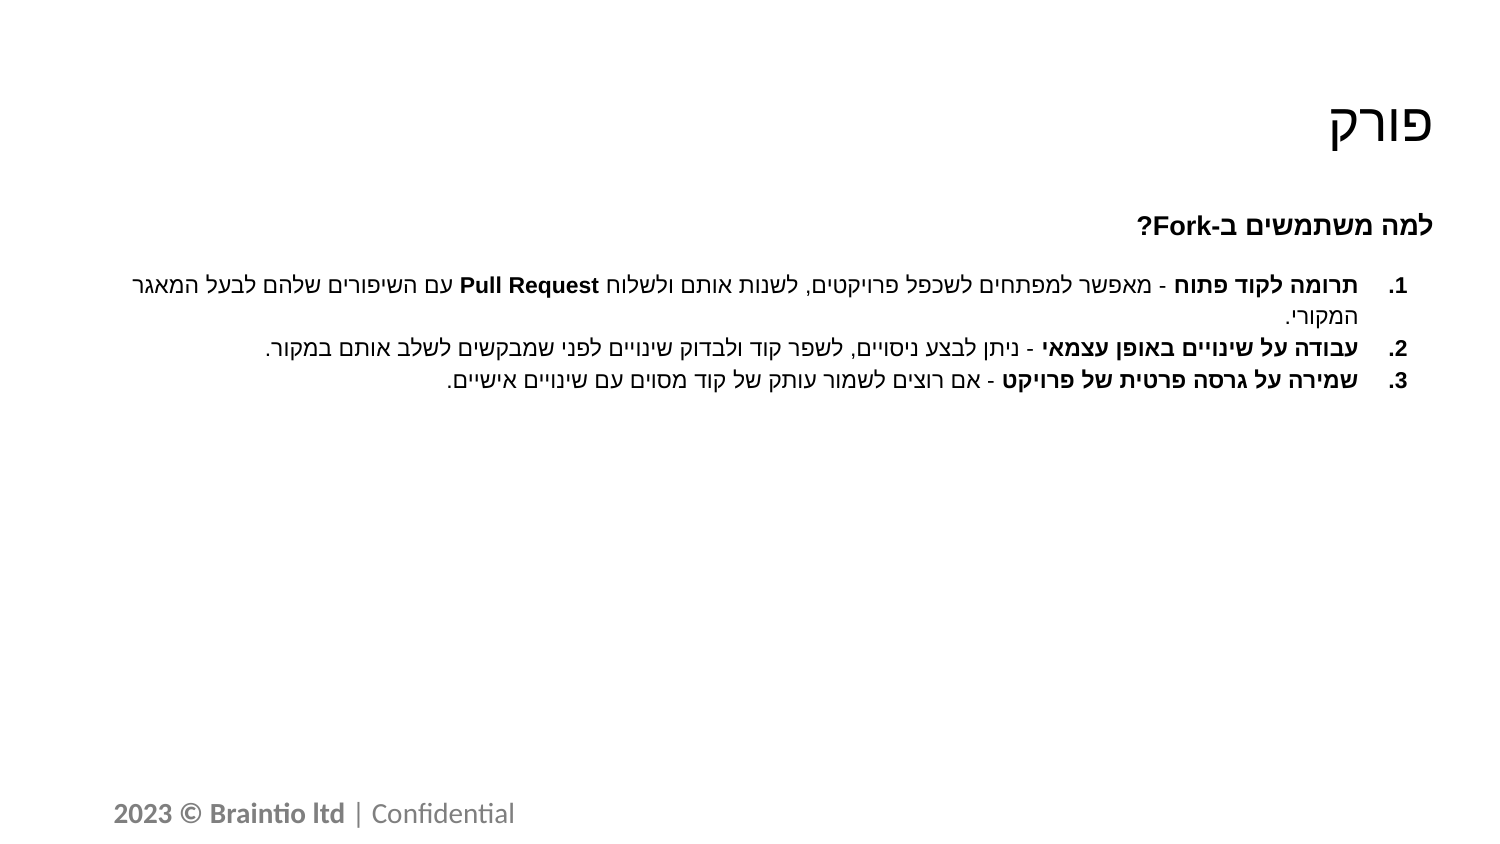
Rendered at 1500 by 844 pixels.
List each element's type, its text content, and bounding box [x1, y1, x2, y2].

list למה משתמשים ב-Fork? תרומה לקוד פתוח - מאפשר למפתחים לשכפל פרויקטים, לשנות אותם ולשלוח Pull Request עם השיפורים שלהם לבעל המאגר המקורי. עבודה על שינויים באופן עצמאי - ניתן לבצע ניסויים, לשפר קוד ולבדוק שינויים לפני שמבקשים לשלב אותם במקור. שמירה על גרסה פרטית של פרויקט - אם רוצים לשמור עותק של קוד מסוים עם שינויים אישיים. [51, 189, 1449, 750]
title פורק [51, 72, 1449, 167]
